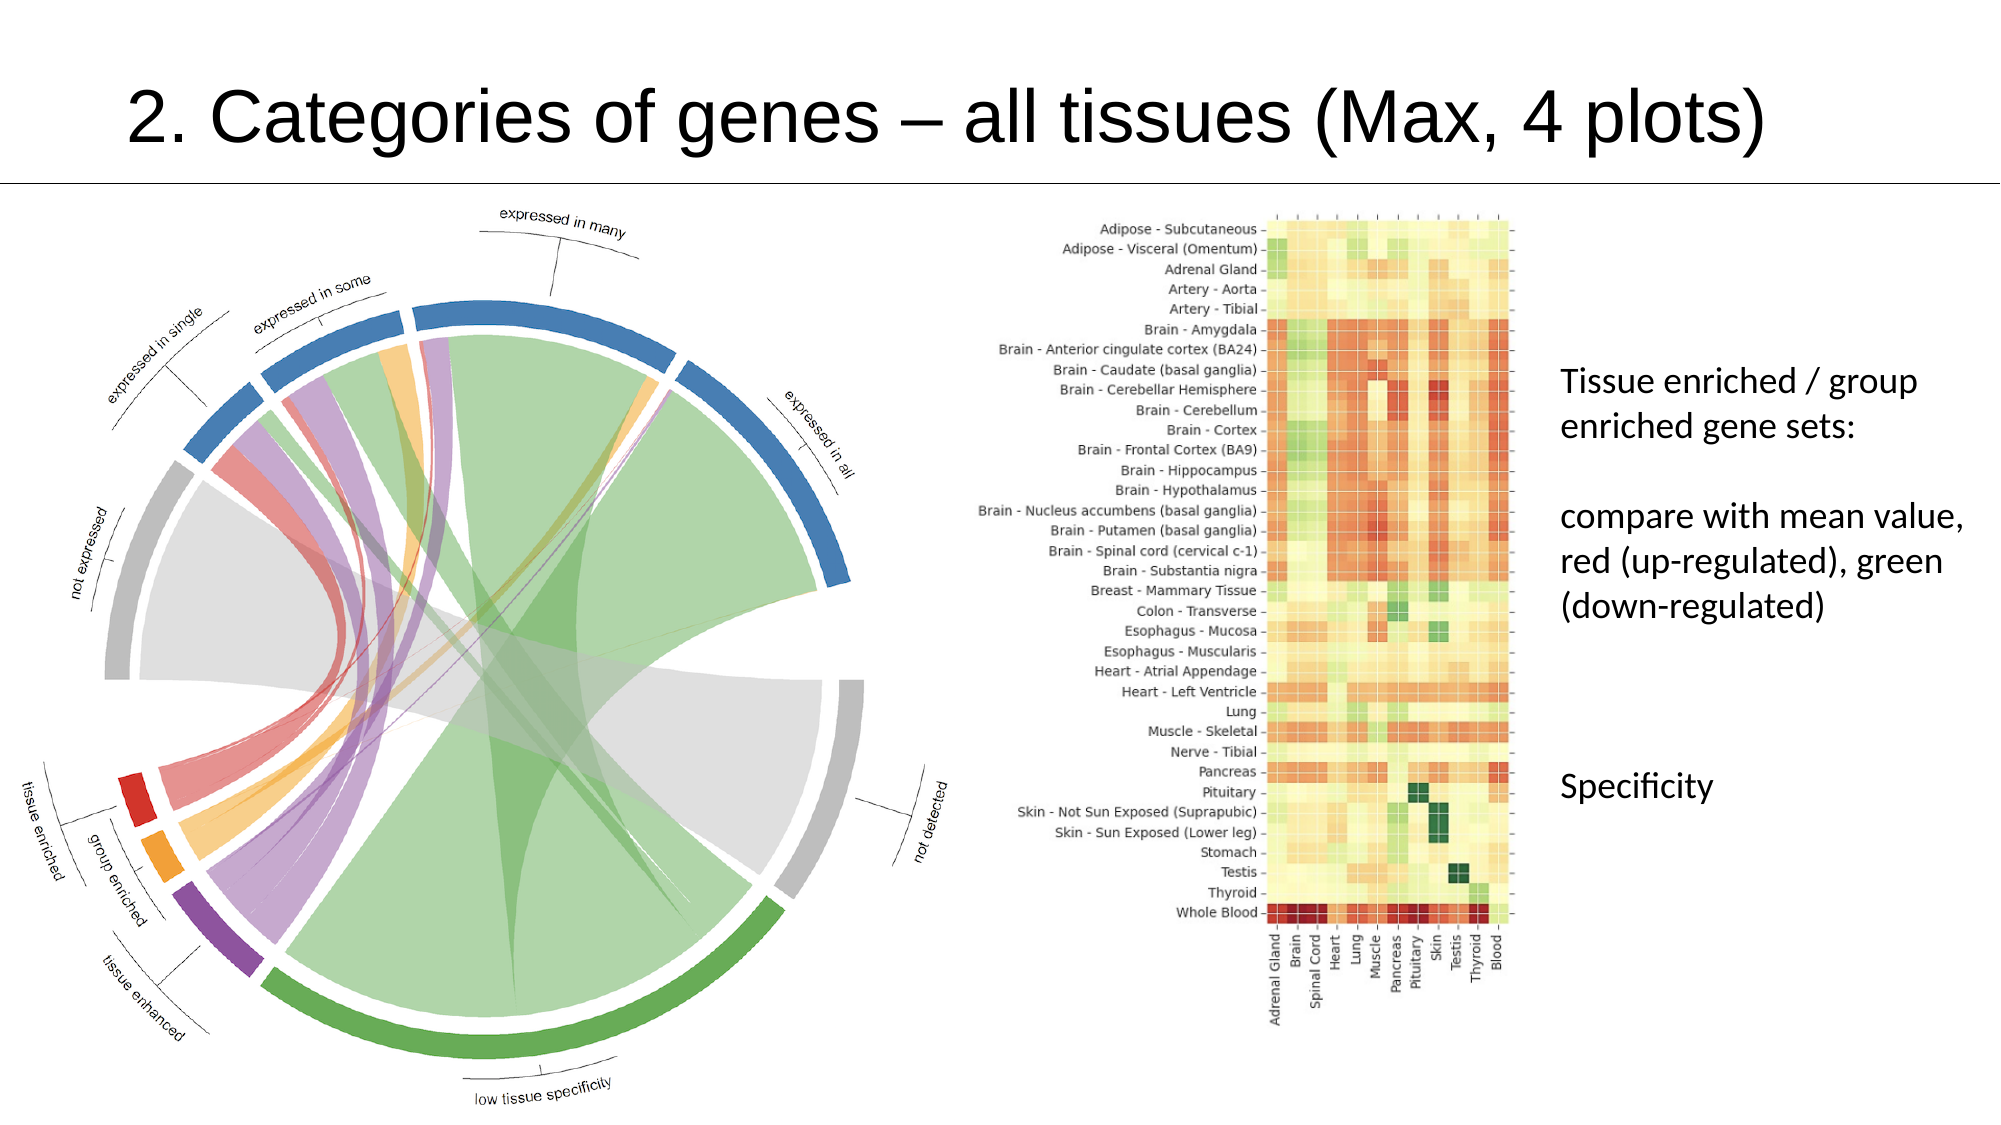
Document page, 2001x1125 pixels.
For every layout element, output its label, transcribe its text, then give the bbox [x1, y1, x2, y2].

picture [0, 200, 1546, 1125]
text_box Tissue enriched / group enriched gene sets: compare with mean value, red (up-regulated), green (down-regulated) Specificity [1546, 348, 2000, 814]
text_box 2. Categories of genes – all tissues (Max, 4 plots) [111, 60, 1893, 166]
